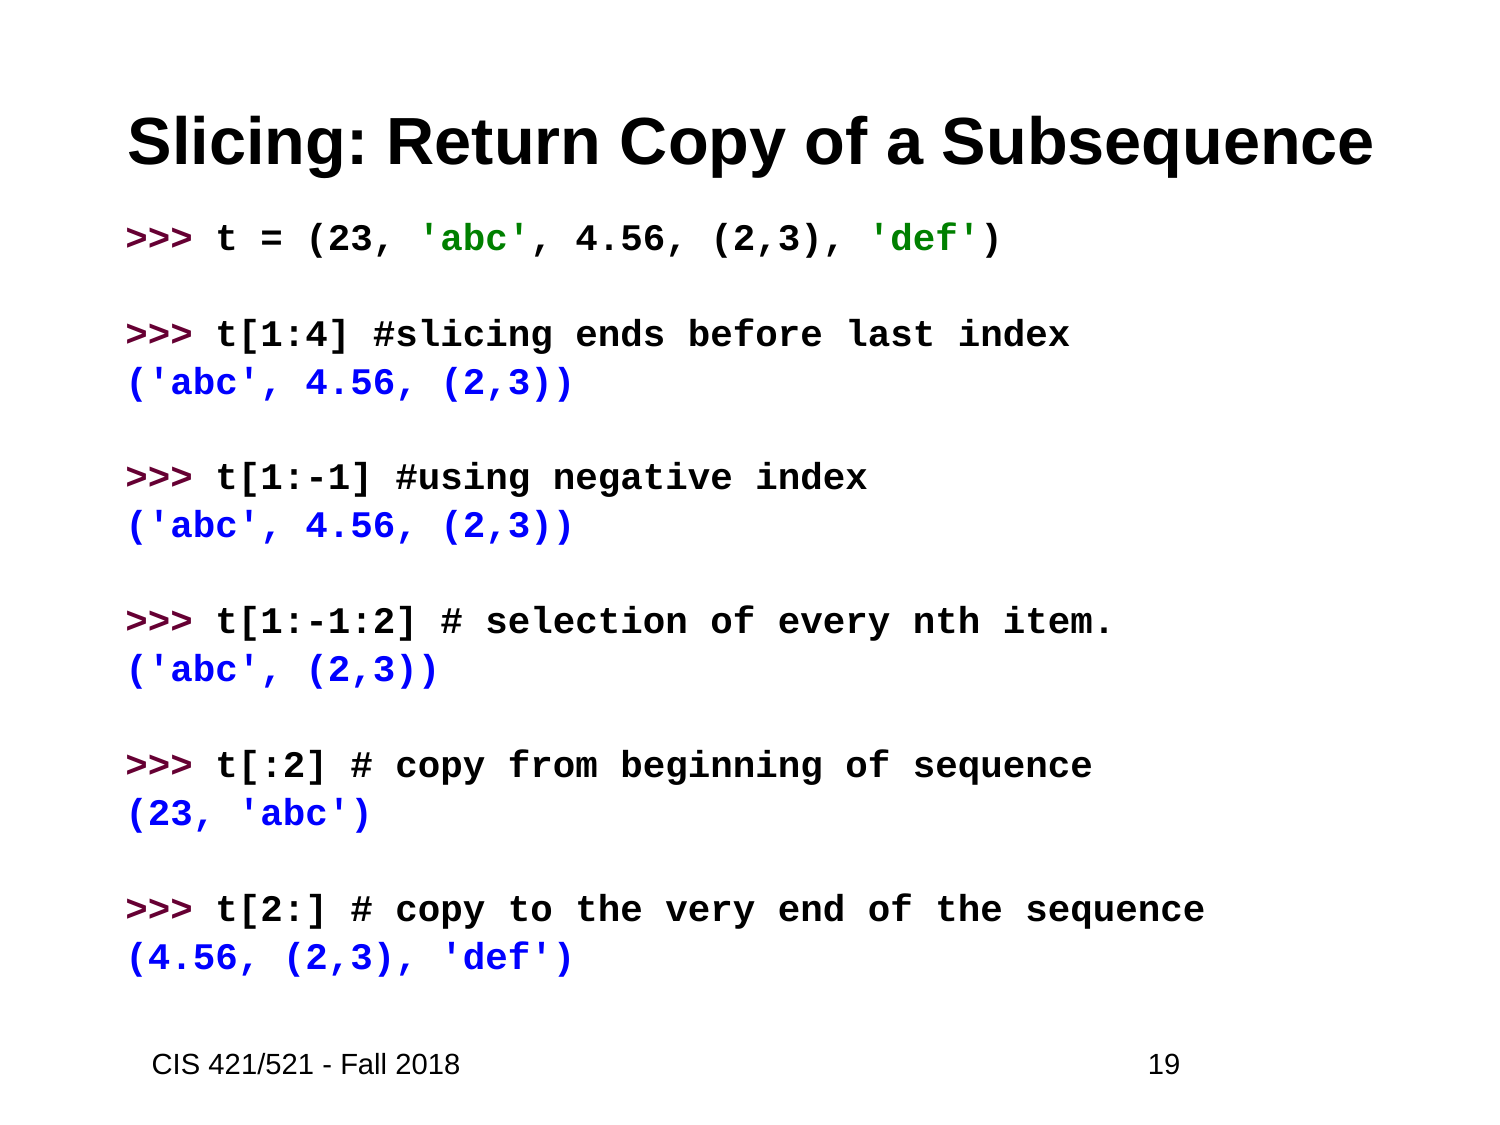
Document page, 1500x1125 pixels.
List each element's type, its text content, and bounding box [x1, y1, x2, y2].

slide_number CIS 421/521 - Fall 2018 [112, 1024, 501, 1101]
title Slicing: Return Copy of a Subsequence [112, 99, 1463, 175]
list >>> t = (23, 'abc', 4.56, (2,3), 'def') >>> t[1:4] #slicing ends before last index ('abc', 4.56, (2,3)) >>> t[1:-1] #using negative index ('abc', 4.56, (2,3)) >>> t[1:-1:2] # selection of every nth item. ('abc', (2,3)) >>> t[:2] # copy from beginning of sequence (23, 'abc') >>> t[2:] # copy to the very end of the sequence (4.56, (2,3), 'def') [110, 210, 1386, 1023]
slide_number 19 [1074, 1024, 1388, 1101]
